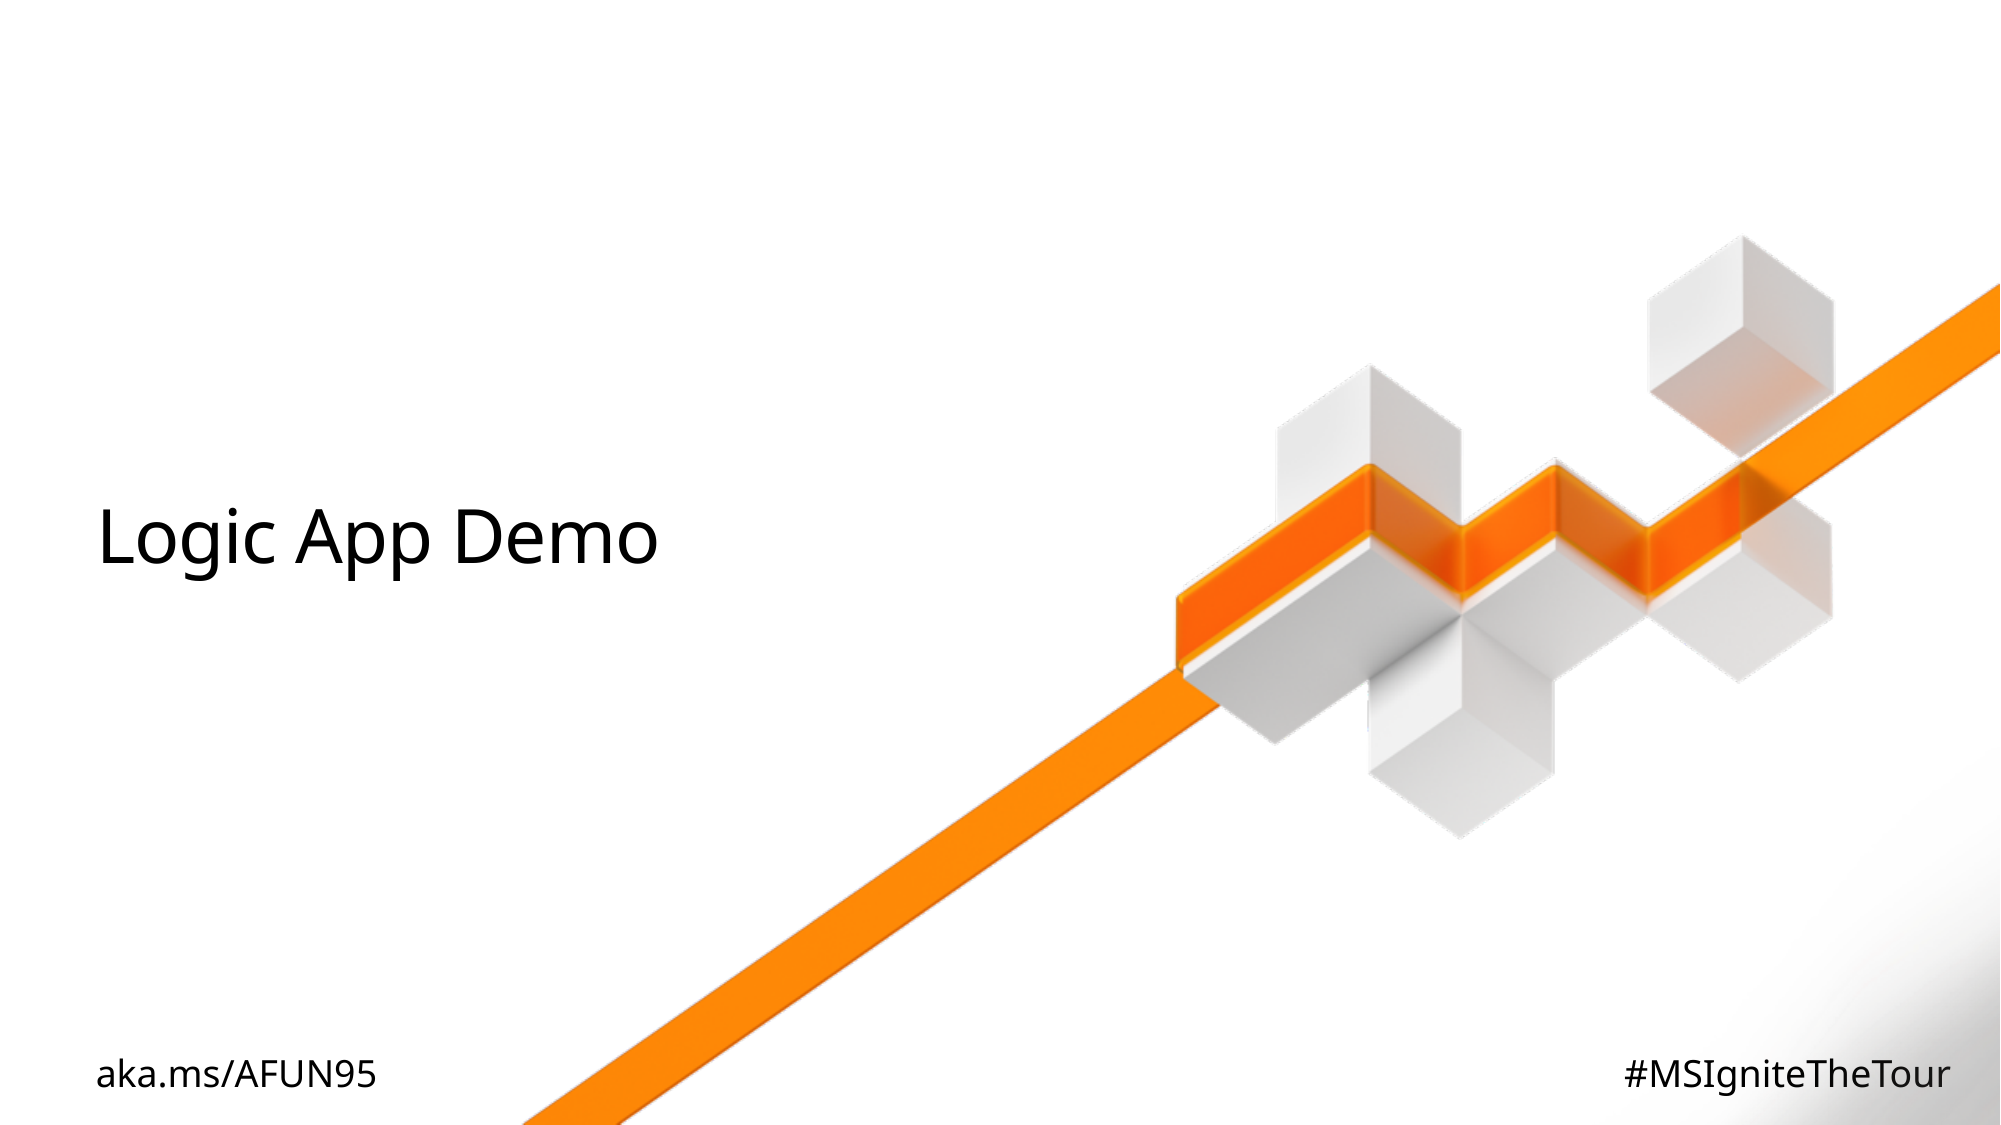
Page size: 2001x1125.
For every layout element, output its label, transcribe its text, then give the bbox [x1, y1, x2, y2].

title Logic App Demo [96, 497, 1000, 580]
picture [516, 0, 2000, 1125]
